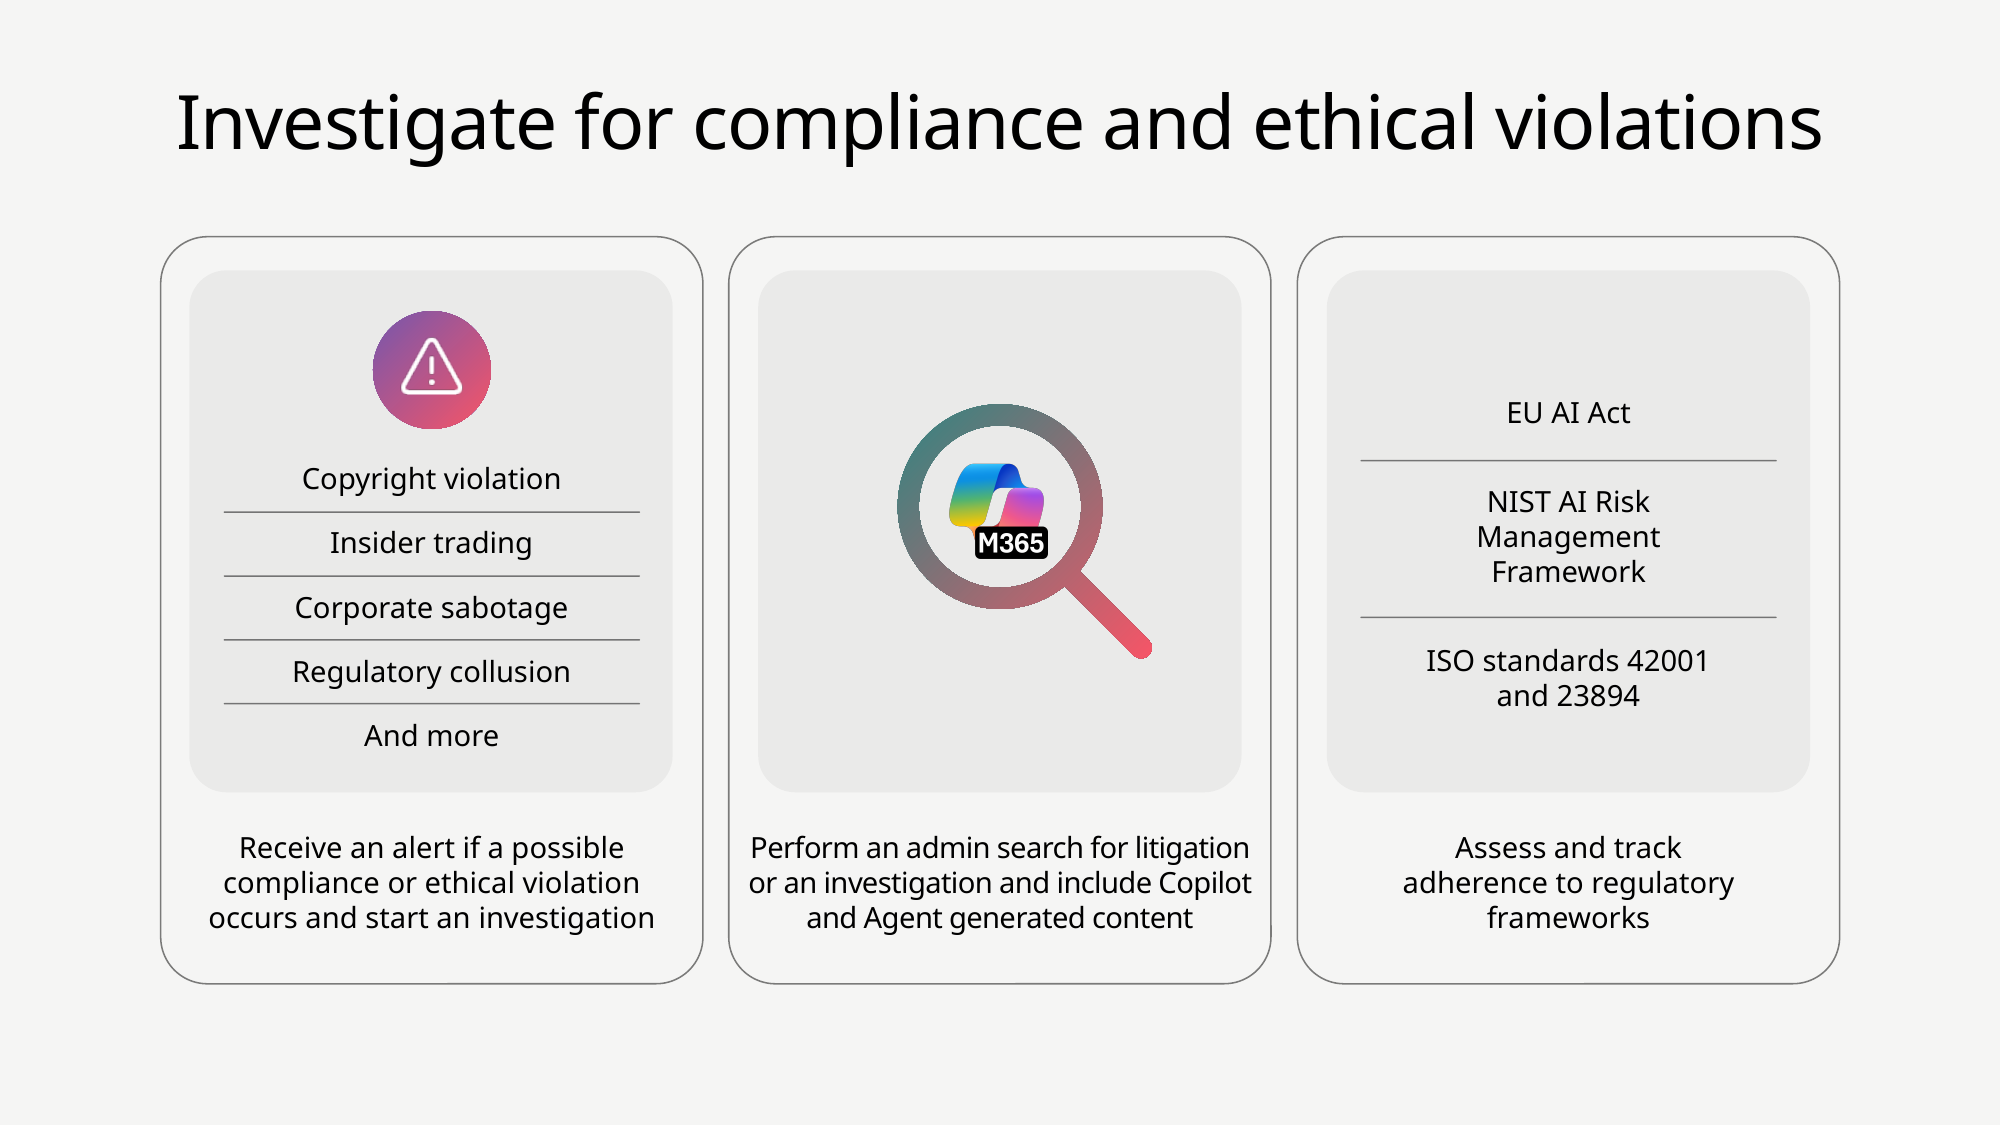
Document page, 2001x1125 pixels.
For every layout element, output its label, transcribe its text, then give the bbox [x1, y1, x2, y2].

text_box Copyright violation Insider trading Corporate sabotage Regulatory collusion And more [243, 513, 621, 575]
text_box Perform an admin search for litigation or an investigation and include Copilot and Agent generated content [747, 829, 1252, 935]
text_box Receive an alert if a possible compliance or ethical violation occurs and start an investigation [183, 829, 681, 935]
text_box [372, 311, 491, 429]
text_box Copyright violation Insider trading Corporate sabotage Regulatory collusion And more [243, 460, 621, 511]
text_box Copyright violation Insider trading Corporate sabotage Regulatory collusion And more [243, 577, 621, 639]
text_box [727, 235, 1272, 985]
text_box [159, 235, 704, 985]
text_box Assess and track adherence to regulatory frameworks [1393, 829, 1744, 935]
text_box EU AI Act NIST AI Risk Management Framework ISO standards 42001 and 23894 [1414, 394, 1723, 459]
text_box [897, 404, 1152, 659]
text_box Copyright violation Insider trading Corporate sabotage Regulatory collusion And more [243, 641, 621, 702]
picture [945, 454, 1049, 559]
title Investigate for compliance and ethical violations [96, 75, 1904, 166]
text_box [1296, 235, 1841, 985]
text_box EU AI Act NIST AI Risk Management Framework ISO standards 42001 and 23894 [1414, 619, 1723, 713]
text_box [188, 269, 674, 794]
text_box Copyright violation Insider trading Corporate sabotage Regulatory collusion And more [243, 705, 621, 753]
text_box [757, 269, 1243, 794]
picture [395, 330, 469, 404]
text_box EU AI Act NIST AI Risk Management Framework ISO standards 42001 and 23894 [1414, 462, 1723, 616]
